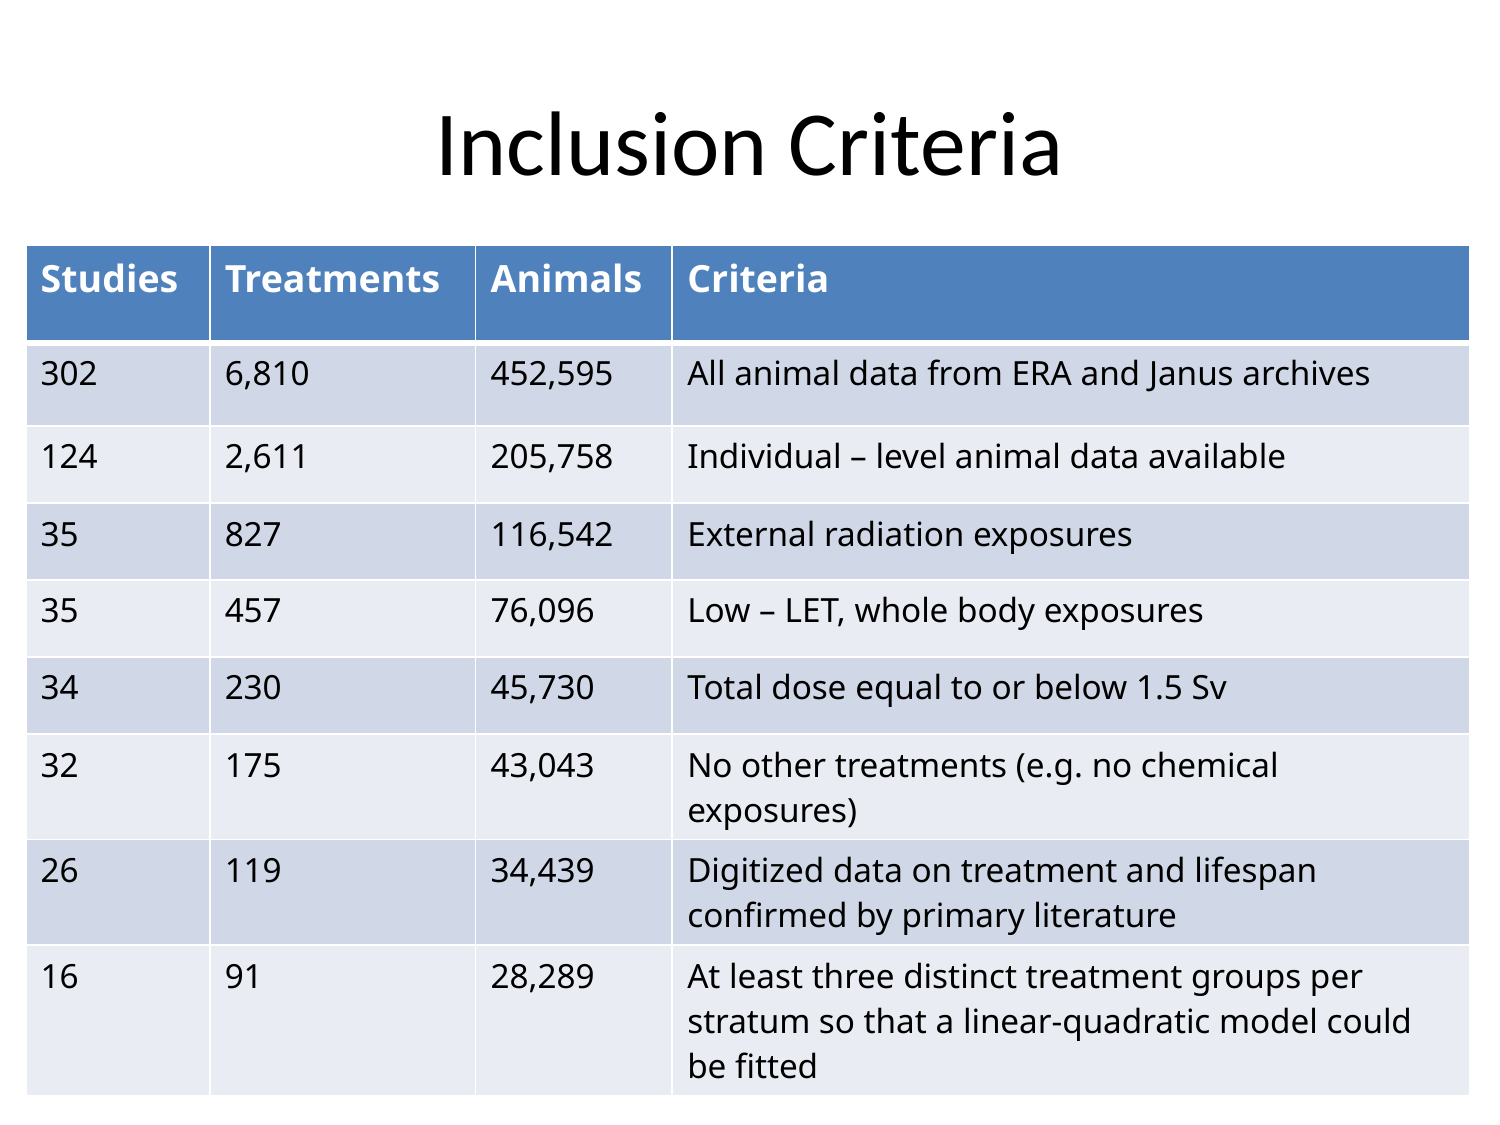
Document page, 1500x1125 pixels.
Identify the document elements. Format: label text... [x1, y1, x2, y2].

table_cell Individual – level animal data available [673, 427, 1469, 502]
table_cell External radiation exposures [673, 504, 1469, 579]
table_header Animals [476, 246, 671, 340]
table_cell At least three distinct treatment groups per stratum so that a linear-quadratic model could be fitted [673, 946, 1469, 1095]
table_cell 34 [27, 658, 209, 733]
table_cell 76,096 [476, 581, 671, 656]
table_cell 32 [27, 735, 209, 839]
table_cell 124 [27, 427, 209, 502]
table_cell 6,810 [211, 346, 475, 425]
table_cell No other treatments (e.g. no chemical exposures) [673, 735, 1469, 839]
table_cell 26 [27, 840, 209, 944]
table_cell 43,043 [476, 735, 671, 839]
table_cell 119 [211, 840, 475, 944]
table_header Studies [27, 246, 209, 340]
table_cell 34,439 [476, 840, 671, 944]
table_cell 35 [27, 504, 209, 579]
table_cell Digitized data on treatment and lifespan confirmed by primary literature [673, 840, 1469, 944]
table_cell 16 [27, 946, 209, 1095]
table_cell 457 [211, 581, 475, 656]
table_cell 91 [211, 946, 475, 1095]
table_cell Low – LET, whole body exposures [673, 581, 1469, 656]
table_header Criteria [673, 246, 1469, 340]
table_cell 452,595 [476, 346, 671, 425]
table_cell 302 [27, 346, 209, 425]
table_cell 827 [211, 504, 475, 579]
table_cell 35 [27, 581, 209, 656]
table_cell 116,542 [476, 504, 671, 579]
table_cell Total dose equal to or below 1.5 Sv [673, 658, 1469, 733]
table_cell 230 [211, 658, 475, 733]
table_cell 45,730 [476, 658, 671, 733]
table_cell 2,611 [211, 427, 475, 502]
title Inclusion Criteria [75, 45, 1425, 233]
table_cell 175 [211, 735, 475, 839]
table_cell 205,758 [476, 427, 671, 502]
table_cell All animal data from ERA and Janus archives [673, 346, 1469, 425]
table_cell 28,289 [476, 946, 671, 1095]
table_header Treatments [211, 246, 475, 340]
